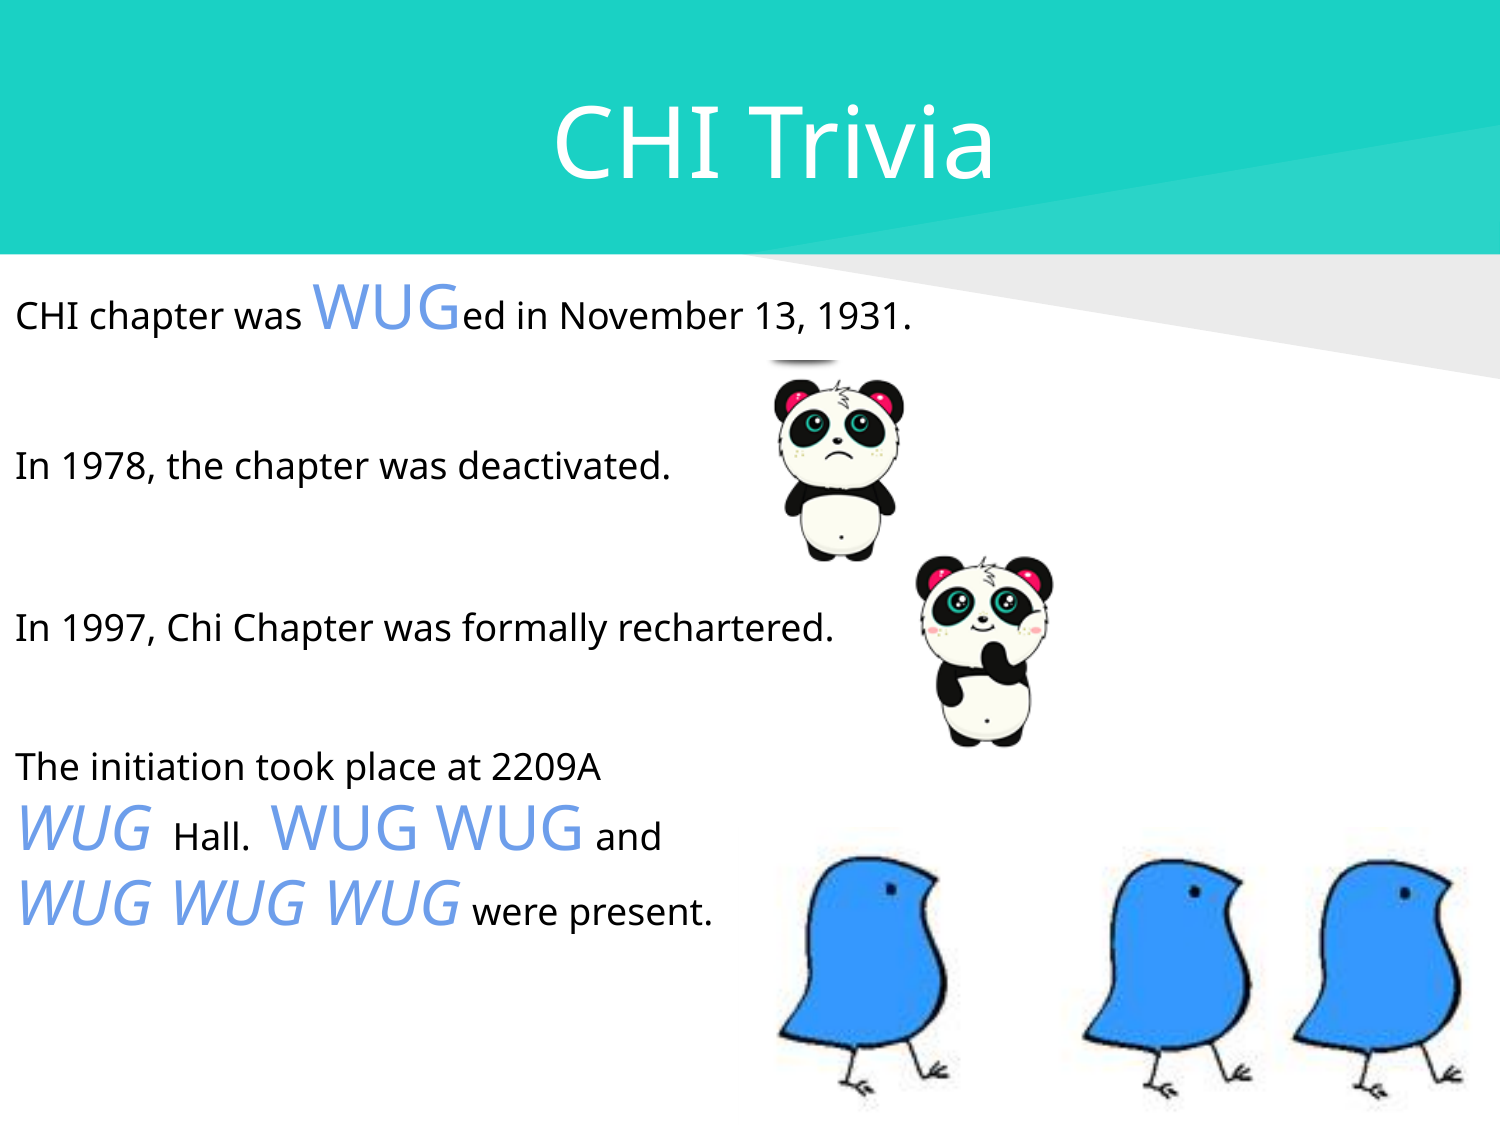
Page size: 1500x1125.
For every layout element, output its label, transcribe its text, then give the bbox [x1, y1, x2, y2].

text_box [737, 360, 936, 508]
title CHI Trivia [75, 45, 1425, 233]
list CHI chapter was WUGed in November 13, 1931. In 1978, the chapter was deactivated. [0, 251, 1392, 620]
text_box In 1997, Chi Chapter was formally rechartered. [0, 508, 1030, 797]
text_box The initiation took place at 2209A WUG Hall. WUG WUG and WUG WUG WUG were present. [0, 728, 738, 1096]
text_box [737, 827, 1500, 1125]
text_box [1030, 541, 1065, 764]
